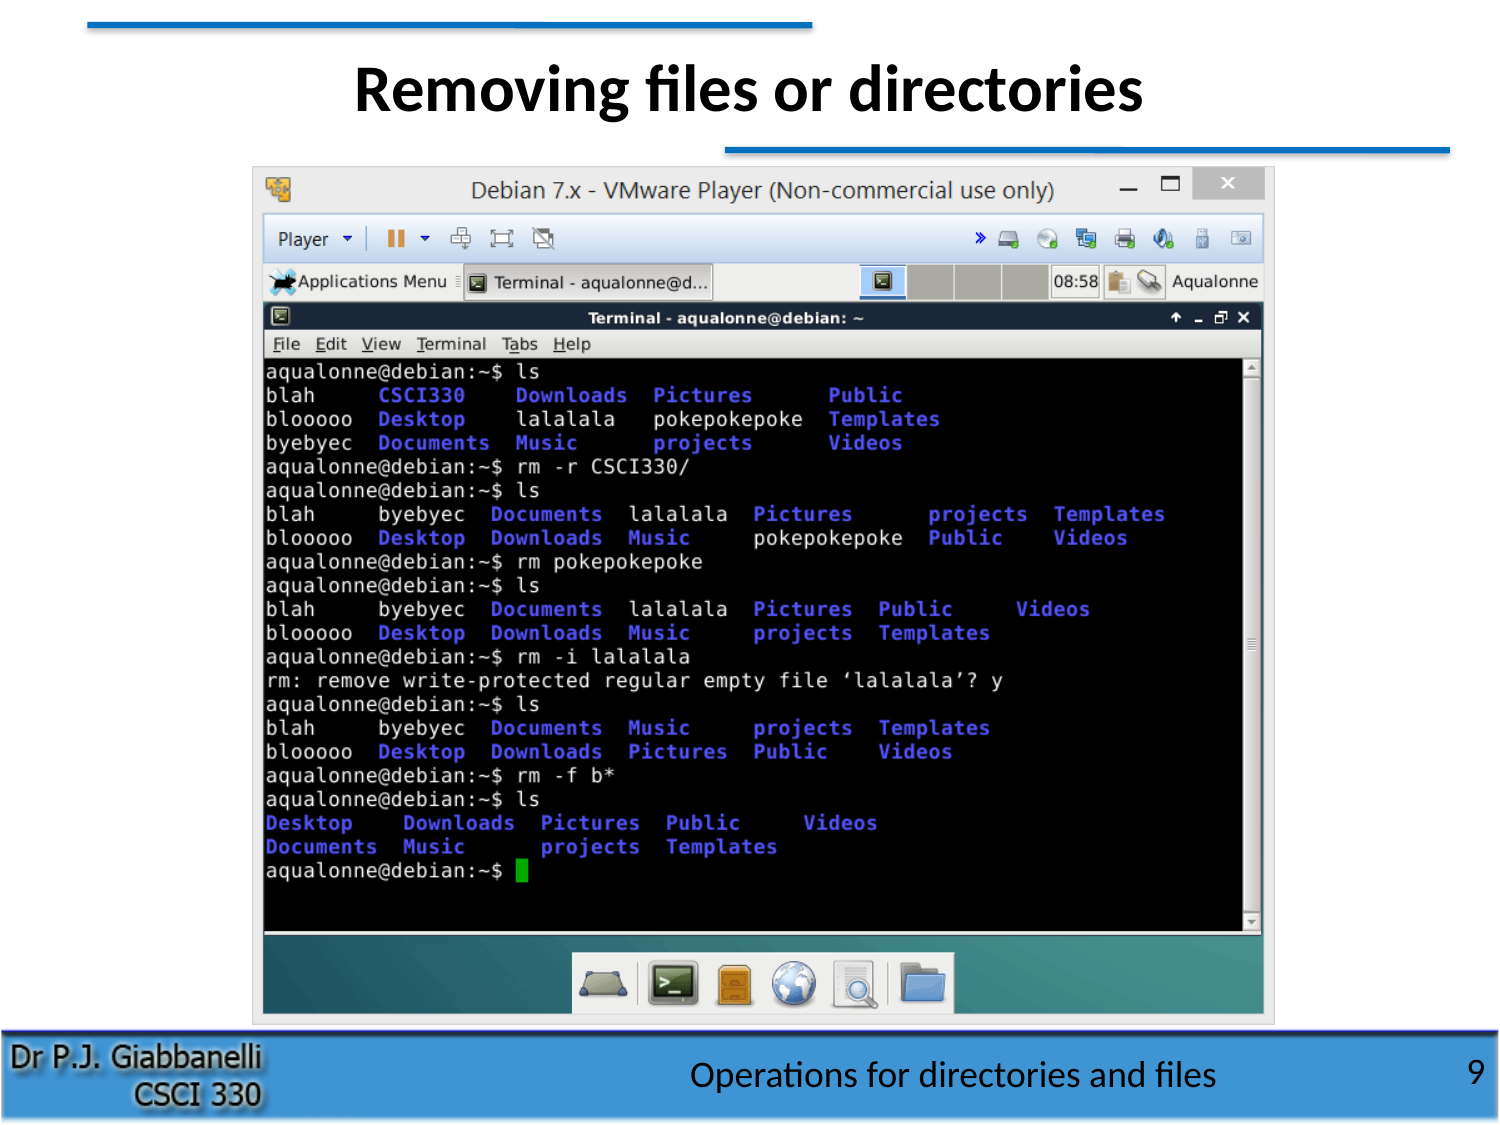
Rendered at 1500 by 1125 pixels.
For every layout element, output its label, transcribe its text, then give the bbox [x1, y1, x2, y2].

text_box Removing files or directories [0, 37, 1500, 133]
picture [0, 165, 1500, 1125]
